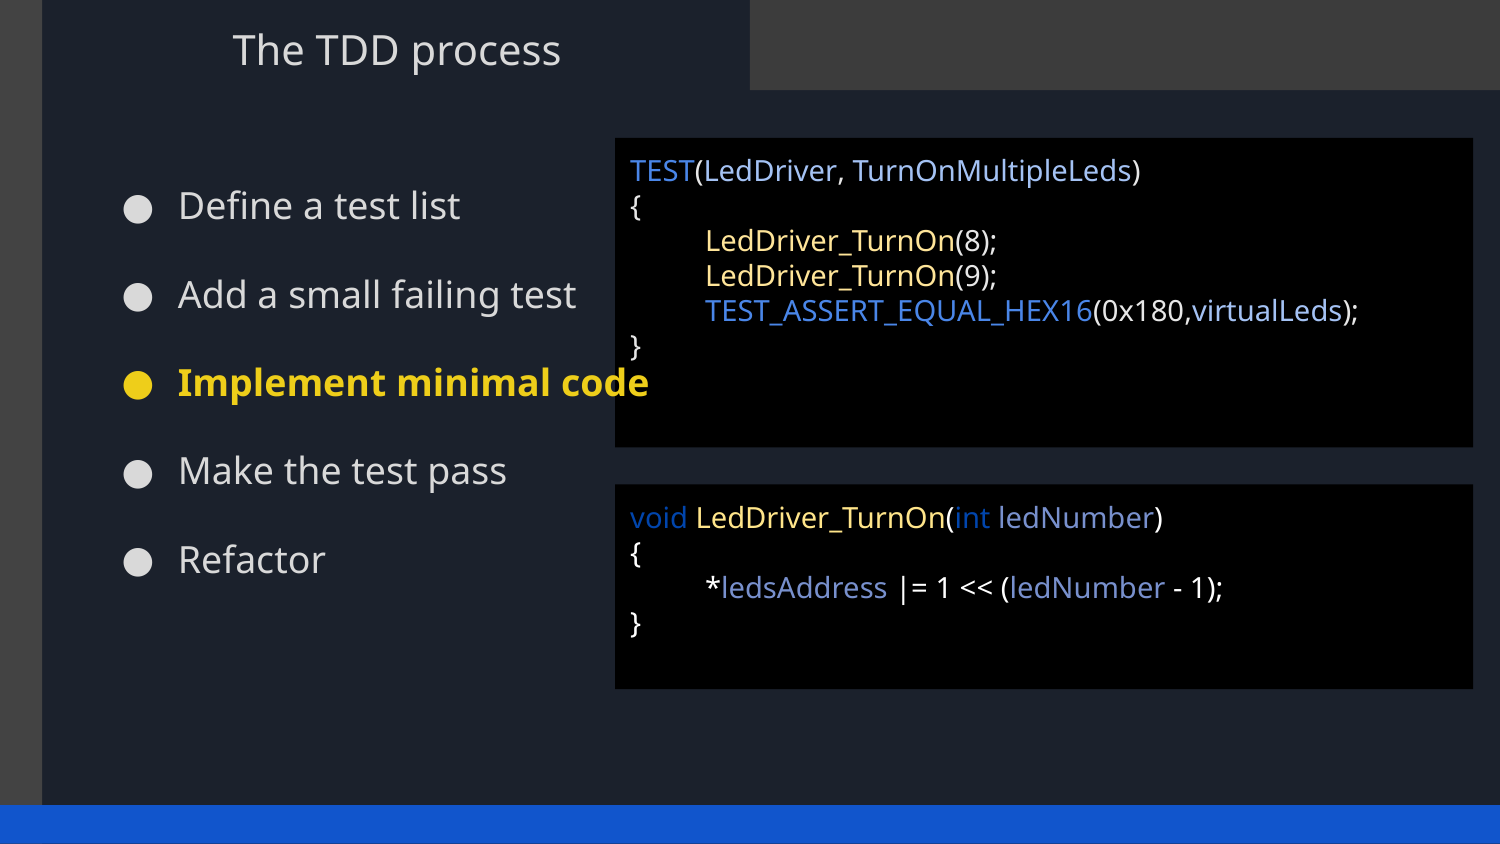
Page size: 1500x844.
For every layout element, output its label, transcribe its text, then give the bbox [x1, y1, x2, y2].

text_box Define a test list Add a small failing test Implement minimal code Make the test pass Refactor [87, 144, 1367, 596]
text_box [749, 0, 1500, 91]
text_box [0, 0, 43, 805]
text_box void LedDriver_TurnOn(int ledNumber) { *ledsAddress |= 1 << (ledNumber - 1); } [615, 484, 1474, 690]
text_box [0, 805, 1500, 844]
text_box The TDD process [77, 8, 718, 89]
text_box TEST(LedDriver, TurnOnMultipleLeds) { LedDriver_TurnOn(8); LedDriver_TurnOn(9); TEST_ASSERT_EQUAL_HEX16(0x180,virtualLeds); } [615, 137, 1474, 448]
